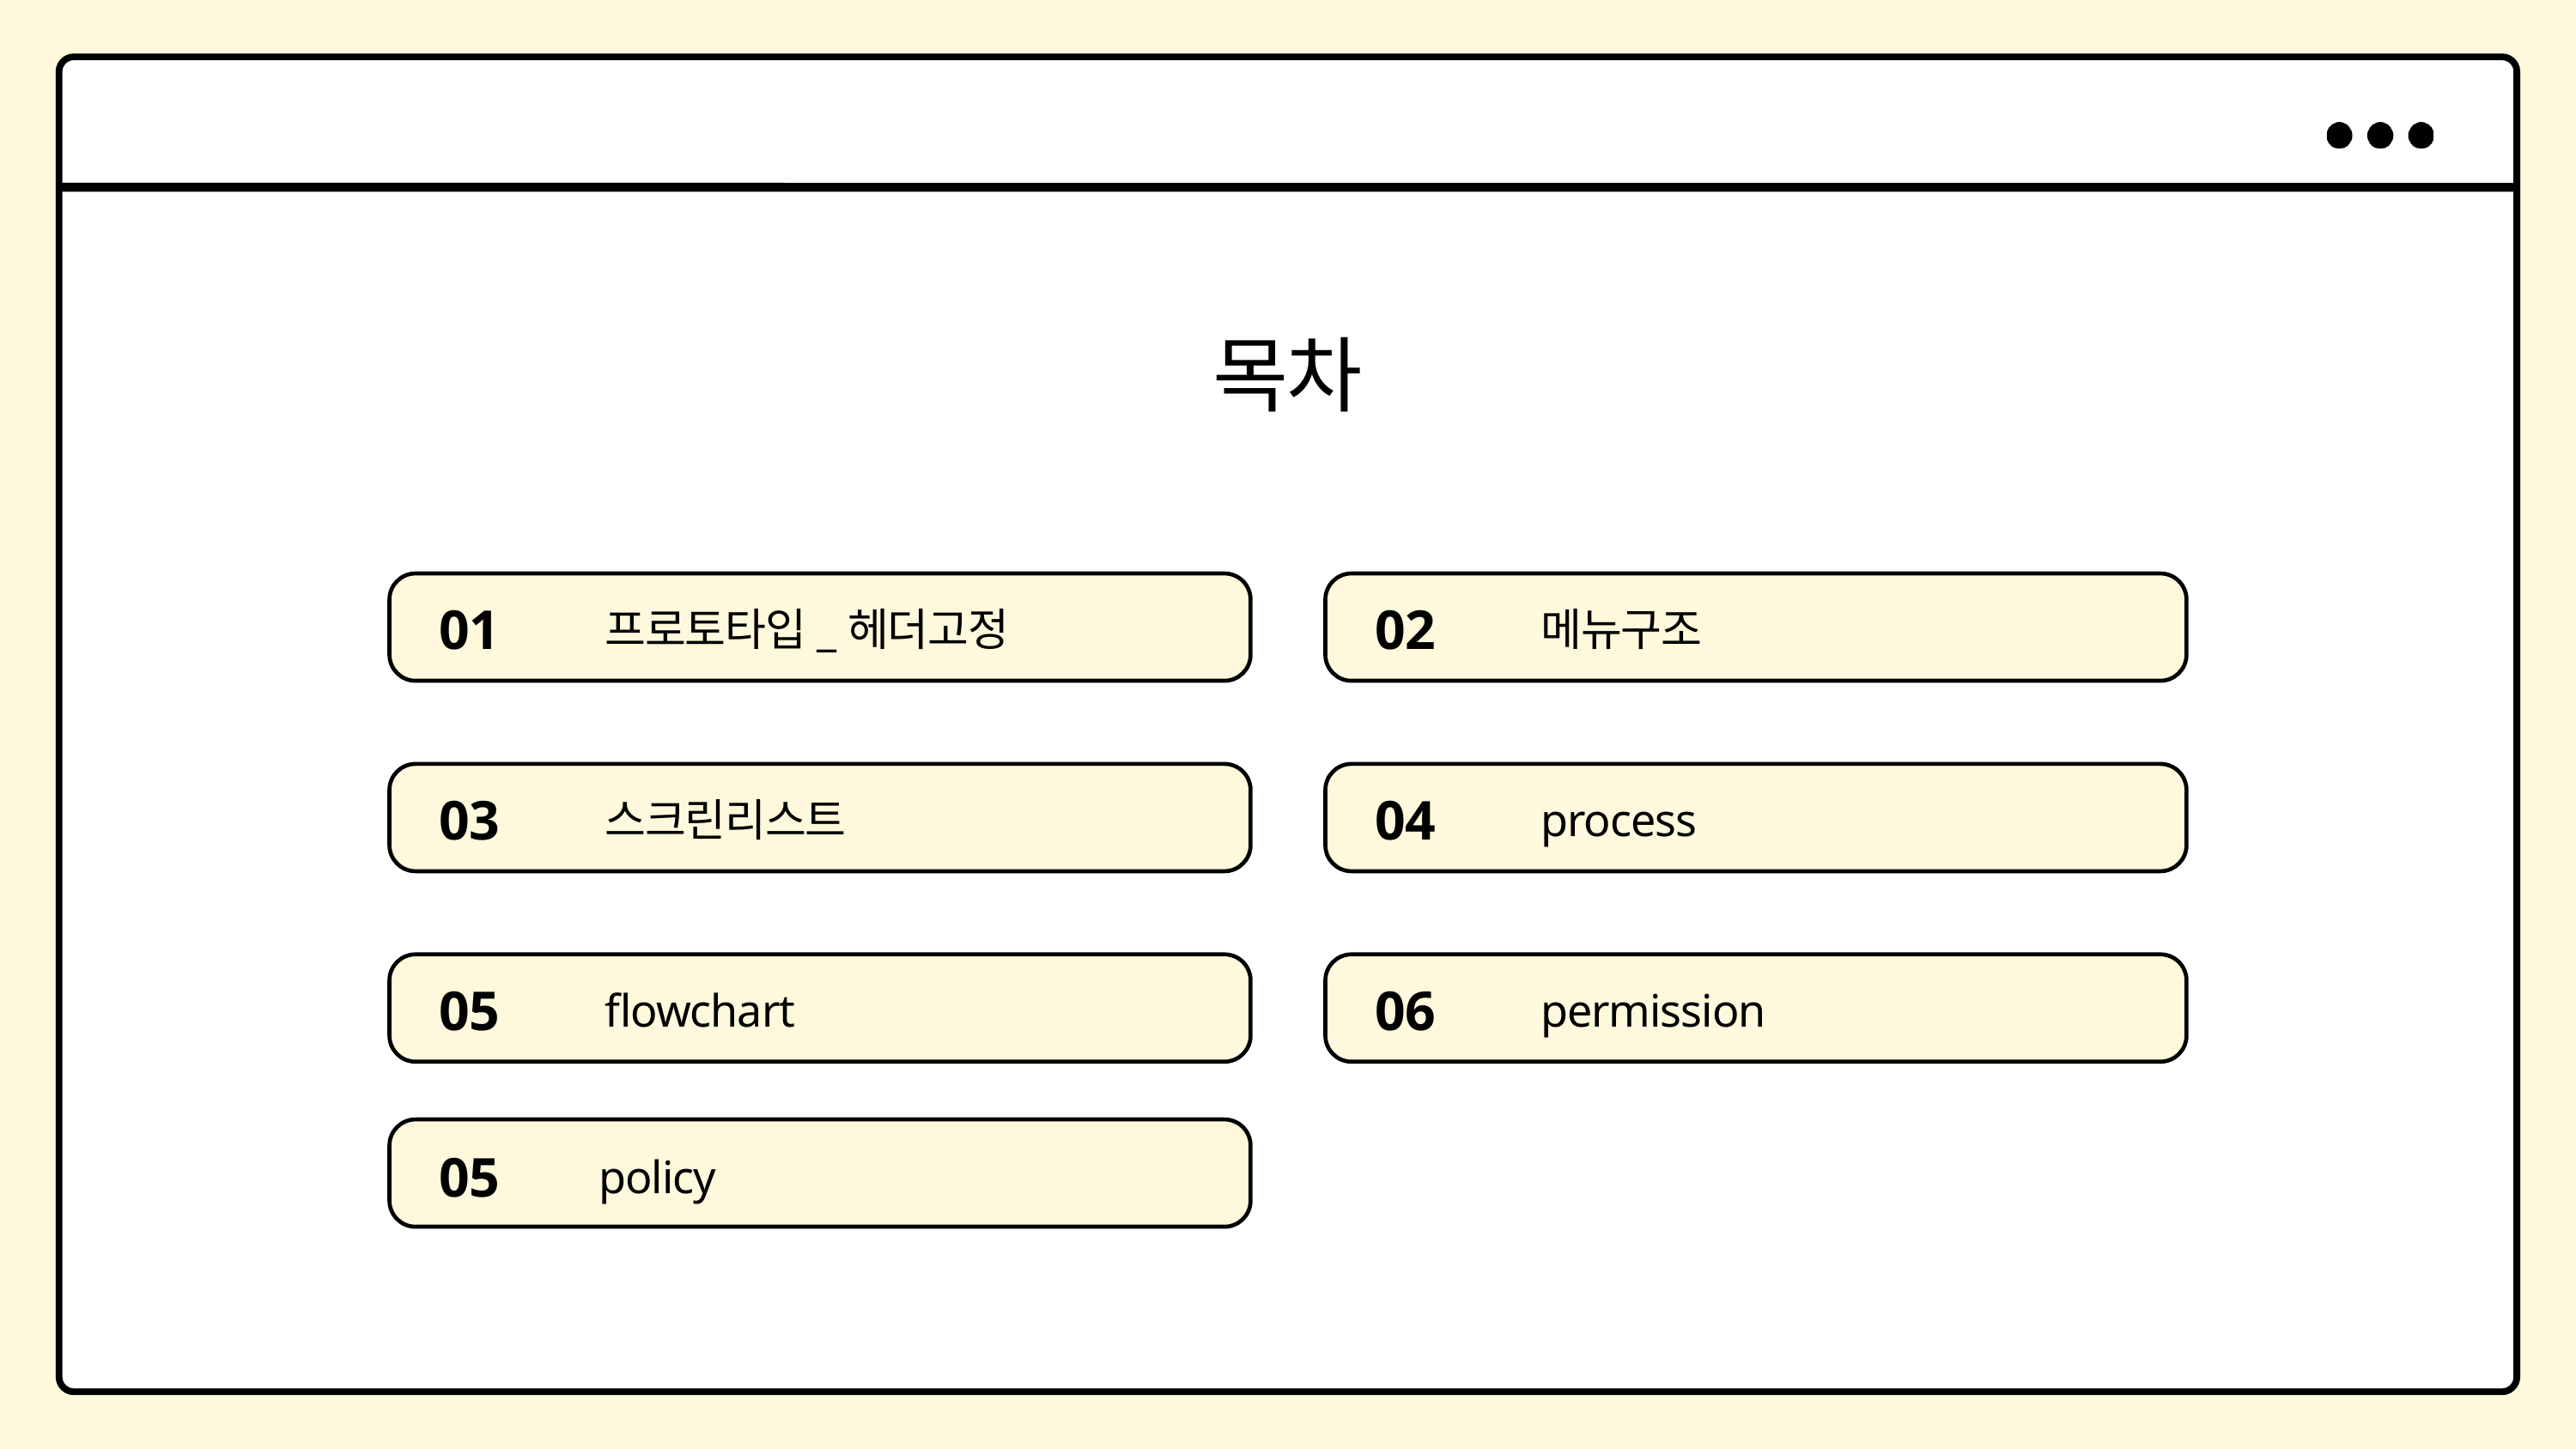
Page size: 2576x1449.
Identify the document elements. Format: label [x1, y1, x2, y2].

text_box [389, 954, 1251, 1062]
text_box [1325, 763, 2187, 872]
text_box [389, 573, 1251, 682]
text_box [389, 763, 1251, 872]
text_box [1325, 573, 2187, 682]
text_box [1325, 954, 2187, 1062]
text_box [58, 56, 2518, 1392]
text_box [389, 1119, 1251, 1228]
